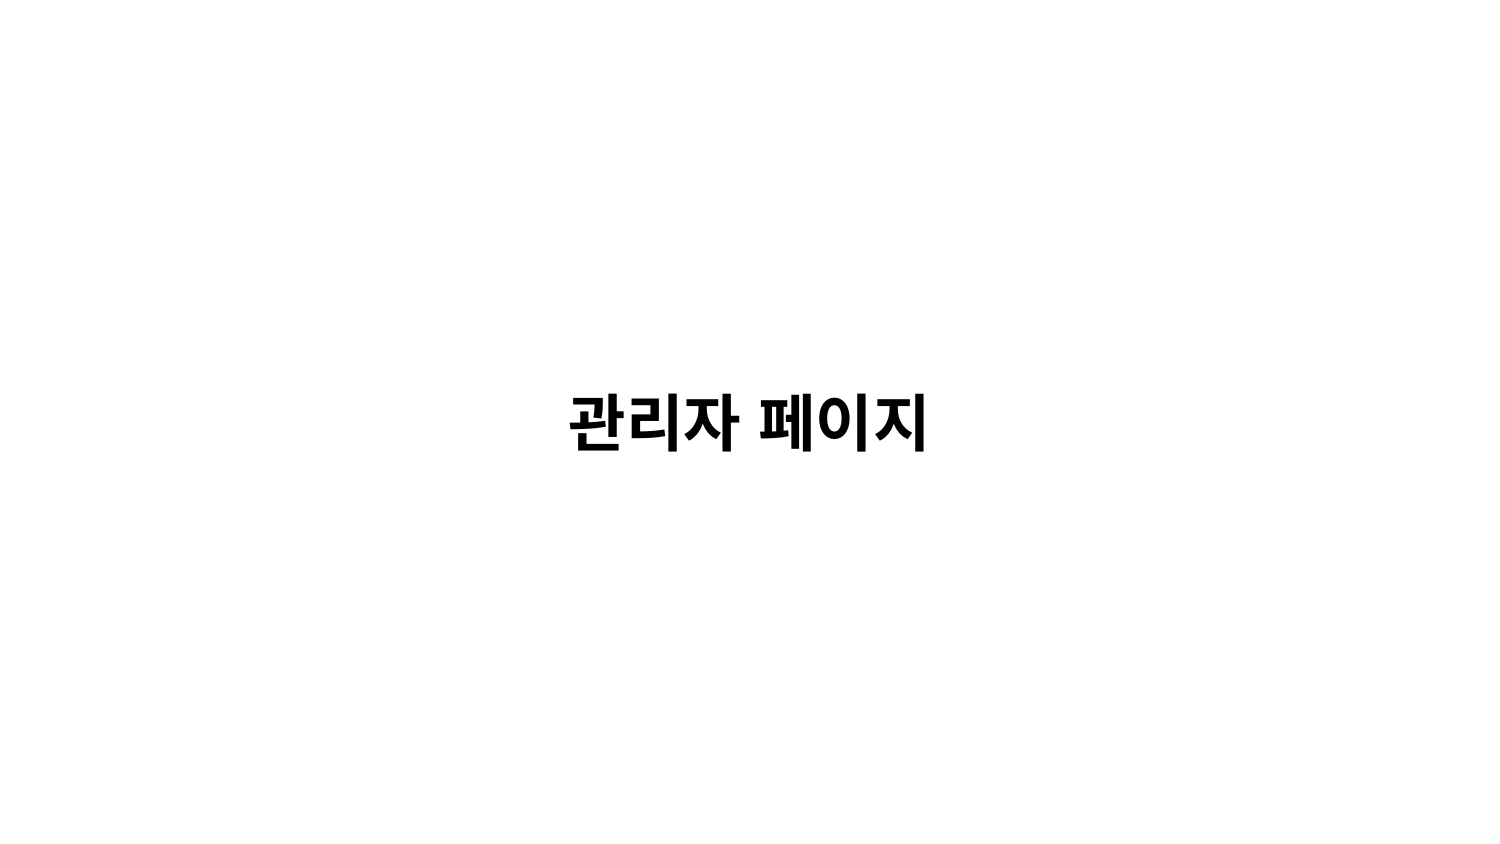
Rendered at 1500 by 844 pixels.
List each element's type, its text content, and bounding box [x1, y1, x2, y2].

text_box 관리자 페이지 [317, 368, 1183, 474]
